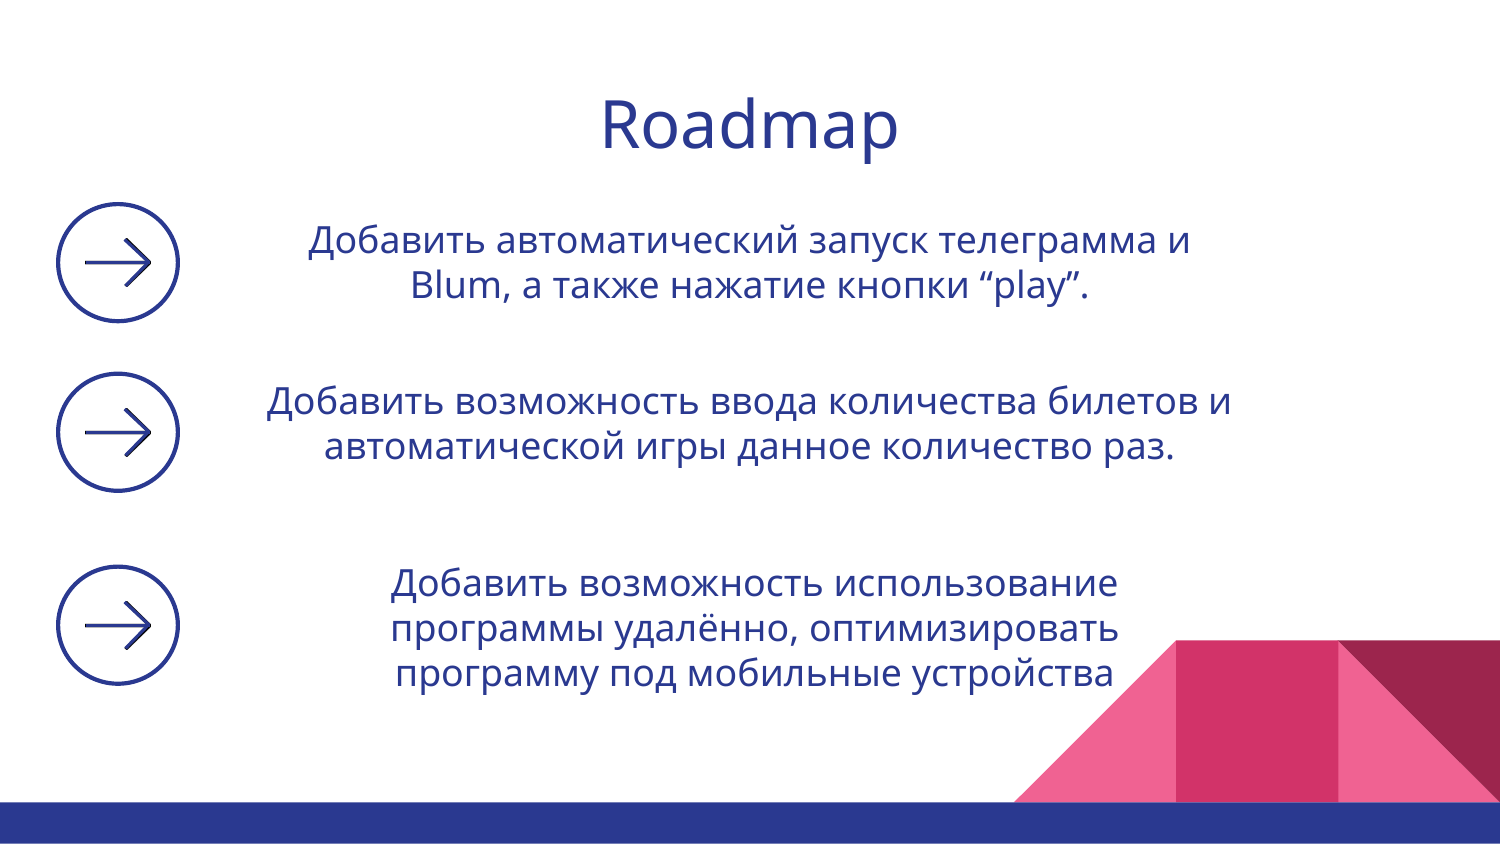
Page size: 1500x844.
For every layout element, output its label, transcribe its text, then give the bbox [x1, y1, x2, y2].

text_box Добавить возможность ввода количества билетов и автоматической игры данное количество раз. [223, 361, 1277, 482]
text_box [125, 262, 149, 286]
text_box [57, 203, 179, 322]
title Roadmap [51, 67, 1449, 167]
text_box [124, 408, 150, 431]
text_box Добавить автоматический запуск телеграмма и Blum, а также нажатие кнопки “play”. [266, 201, 1234, 308]
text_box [124, 239, 150, 262]
text_box Добавить возможность использование программы удалённо, оптимизировать программу под мобильные устройства [319, 543, 1191, 650]
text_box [125, 432, 149, 456]
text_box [57, 566, 179, 684]
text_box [125, 625, 149, 649]
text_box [57, 373, 179, 492]
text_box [124, 601, 150, 624]
